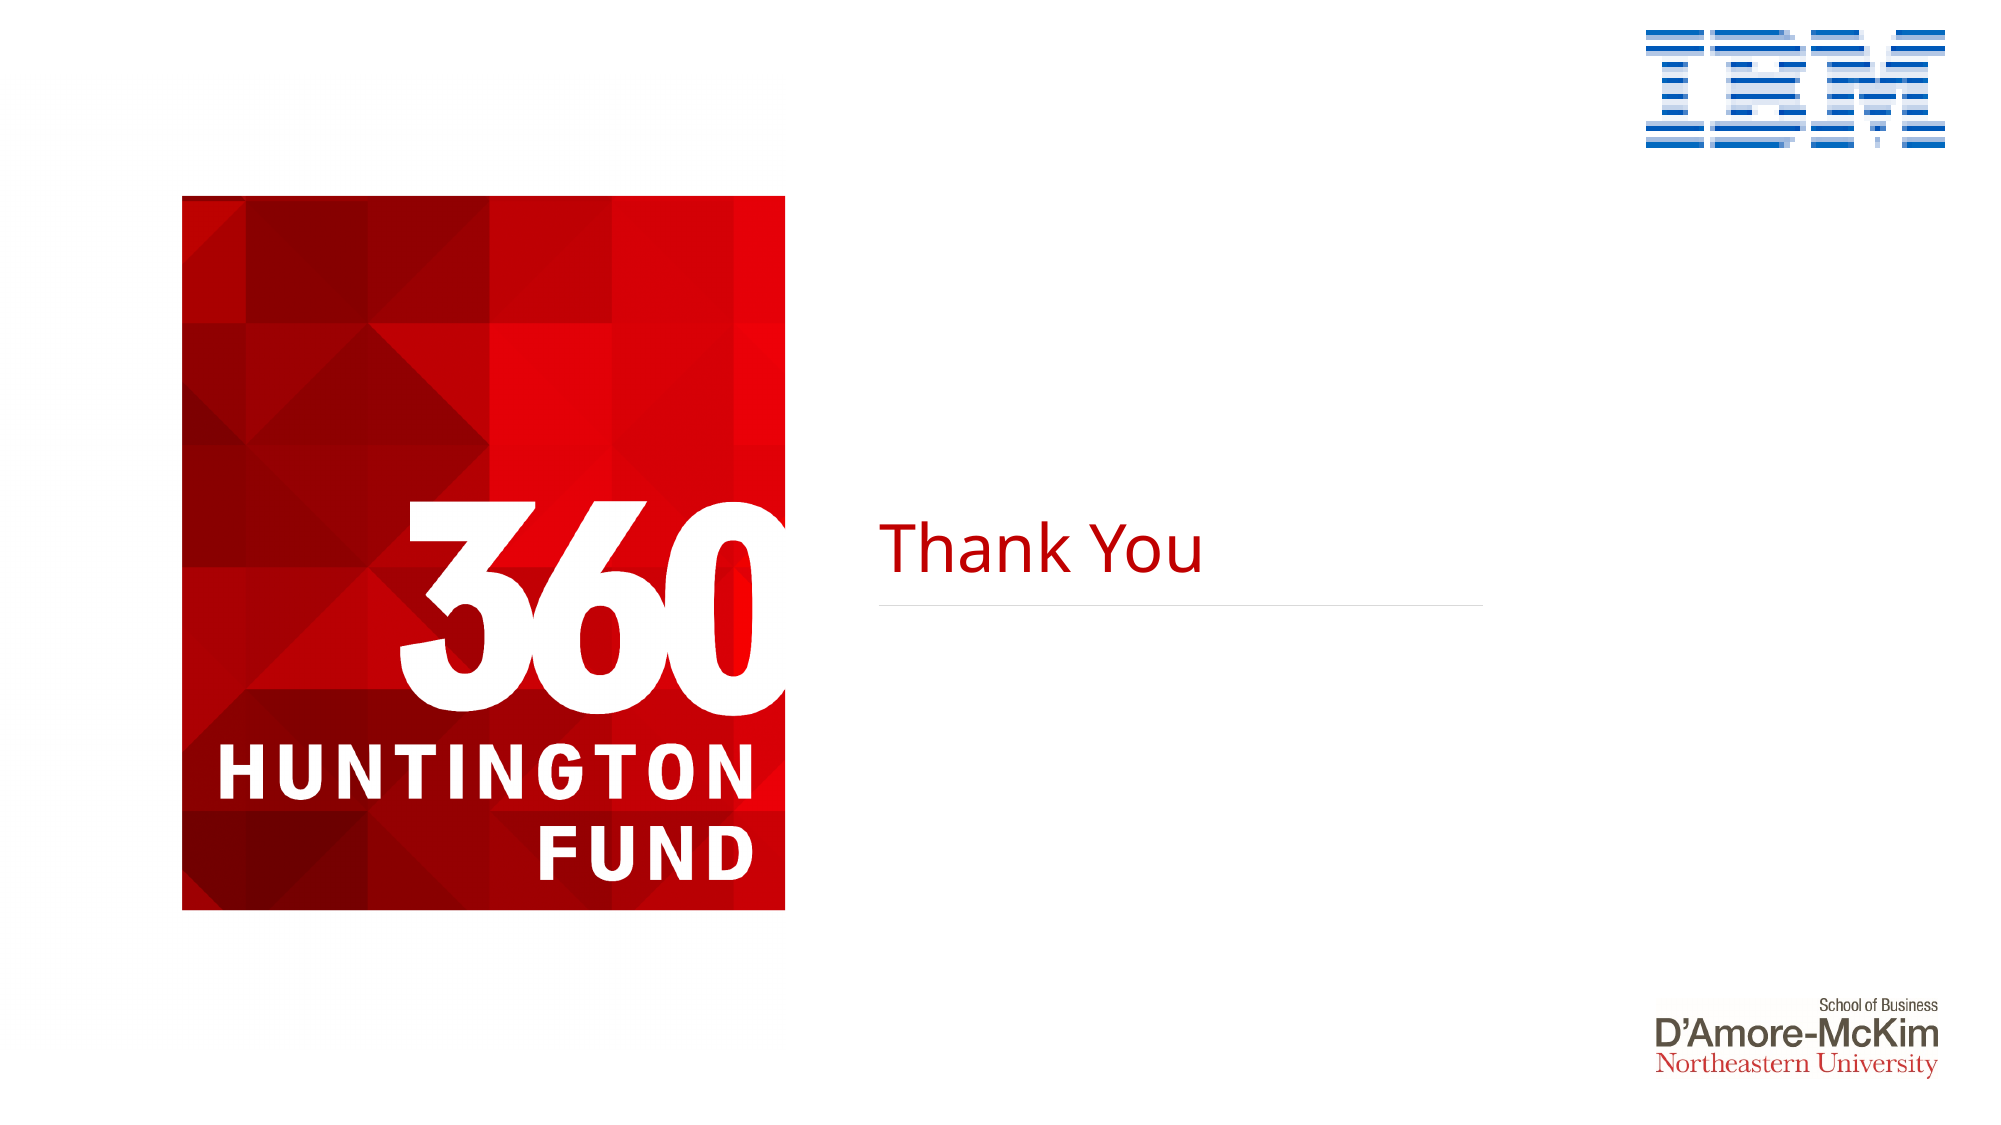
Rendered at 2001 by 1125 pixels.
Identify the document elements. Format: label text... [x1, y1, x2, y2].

picture [1656, 998, 1938, 1079]
picture [1646, 30, 1945, 148]
title Thank You [864, 396, 1838, 595]
picture [0, 74, 786, 1050]
